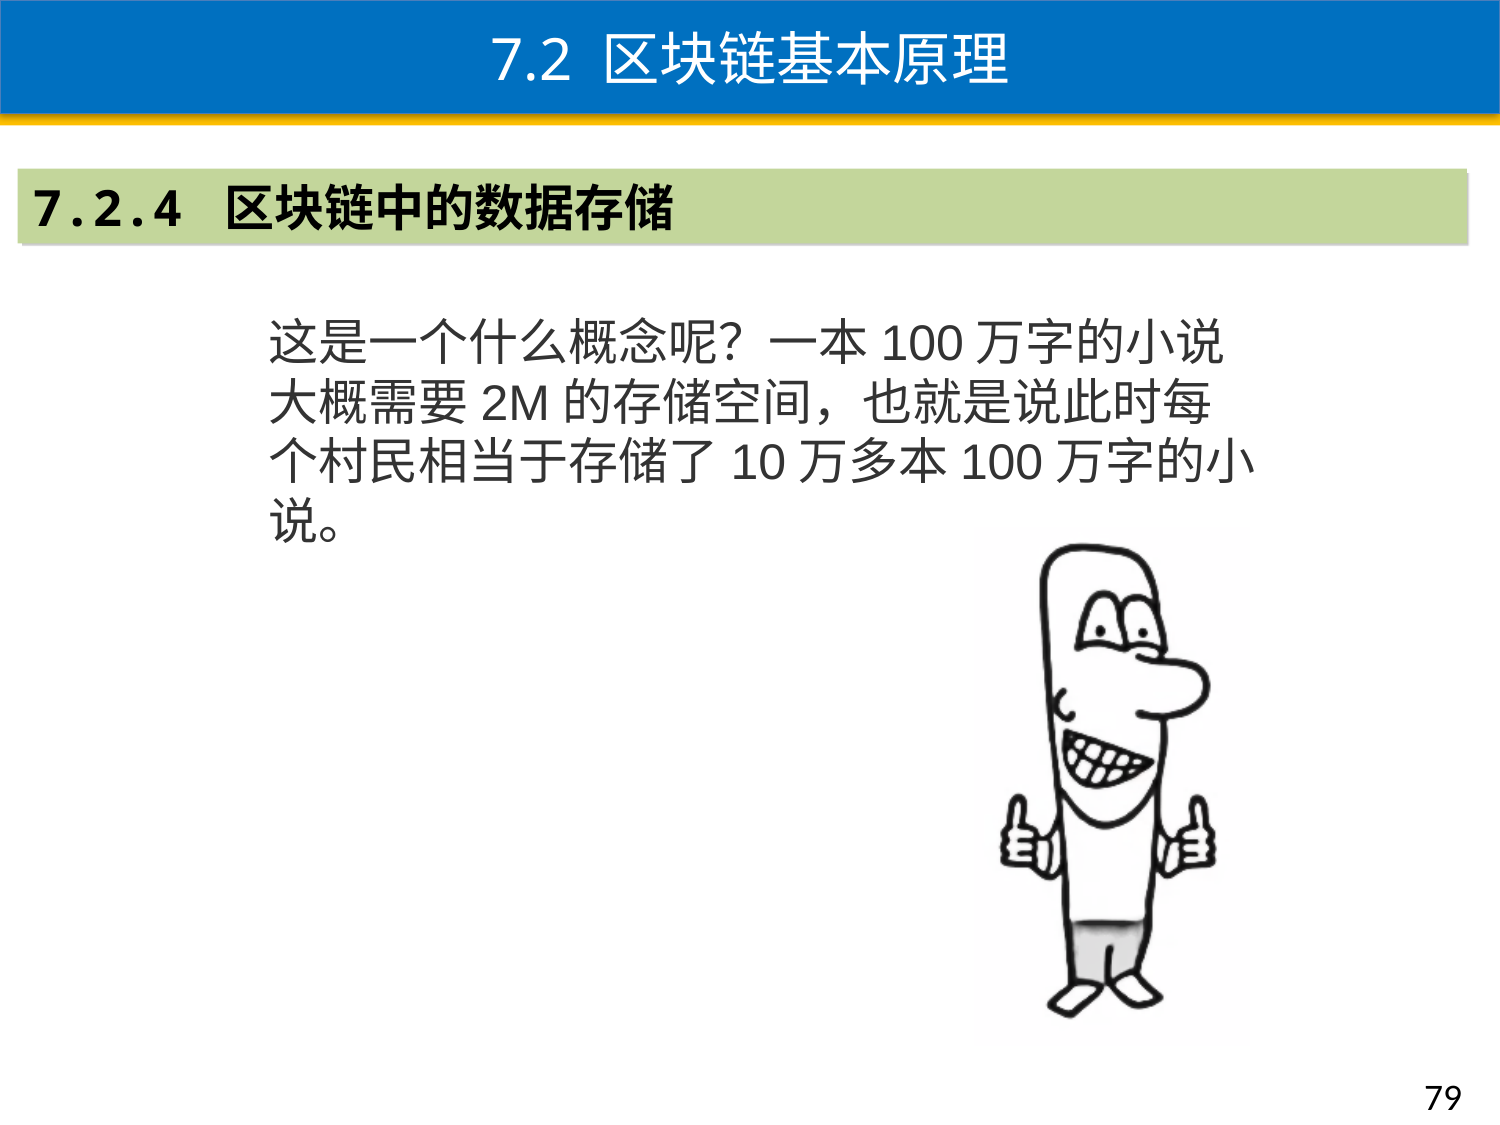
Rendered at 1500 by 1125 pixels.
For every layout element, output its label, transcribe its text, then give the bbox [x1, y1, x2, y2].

text_box 这是一个什么概念呢？一本100万字的小说大概需要2M的存储空间，也就是说此时每个村民相当于存储了10万多本100万字的小说。 [253, 302, 1276, 558]
text_box 7.2 区块链基本原理 [0, 0, 1500, 114]
text_box 7.2.4 区块链中的数据存储 [17, 168, 1467, 244]
text_box 79 [1409, 1065, 1500, 1125]
picture [974, 526, 1250, 1046]
